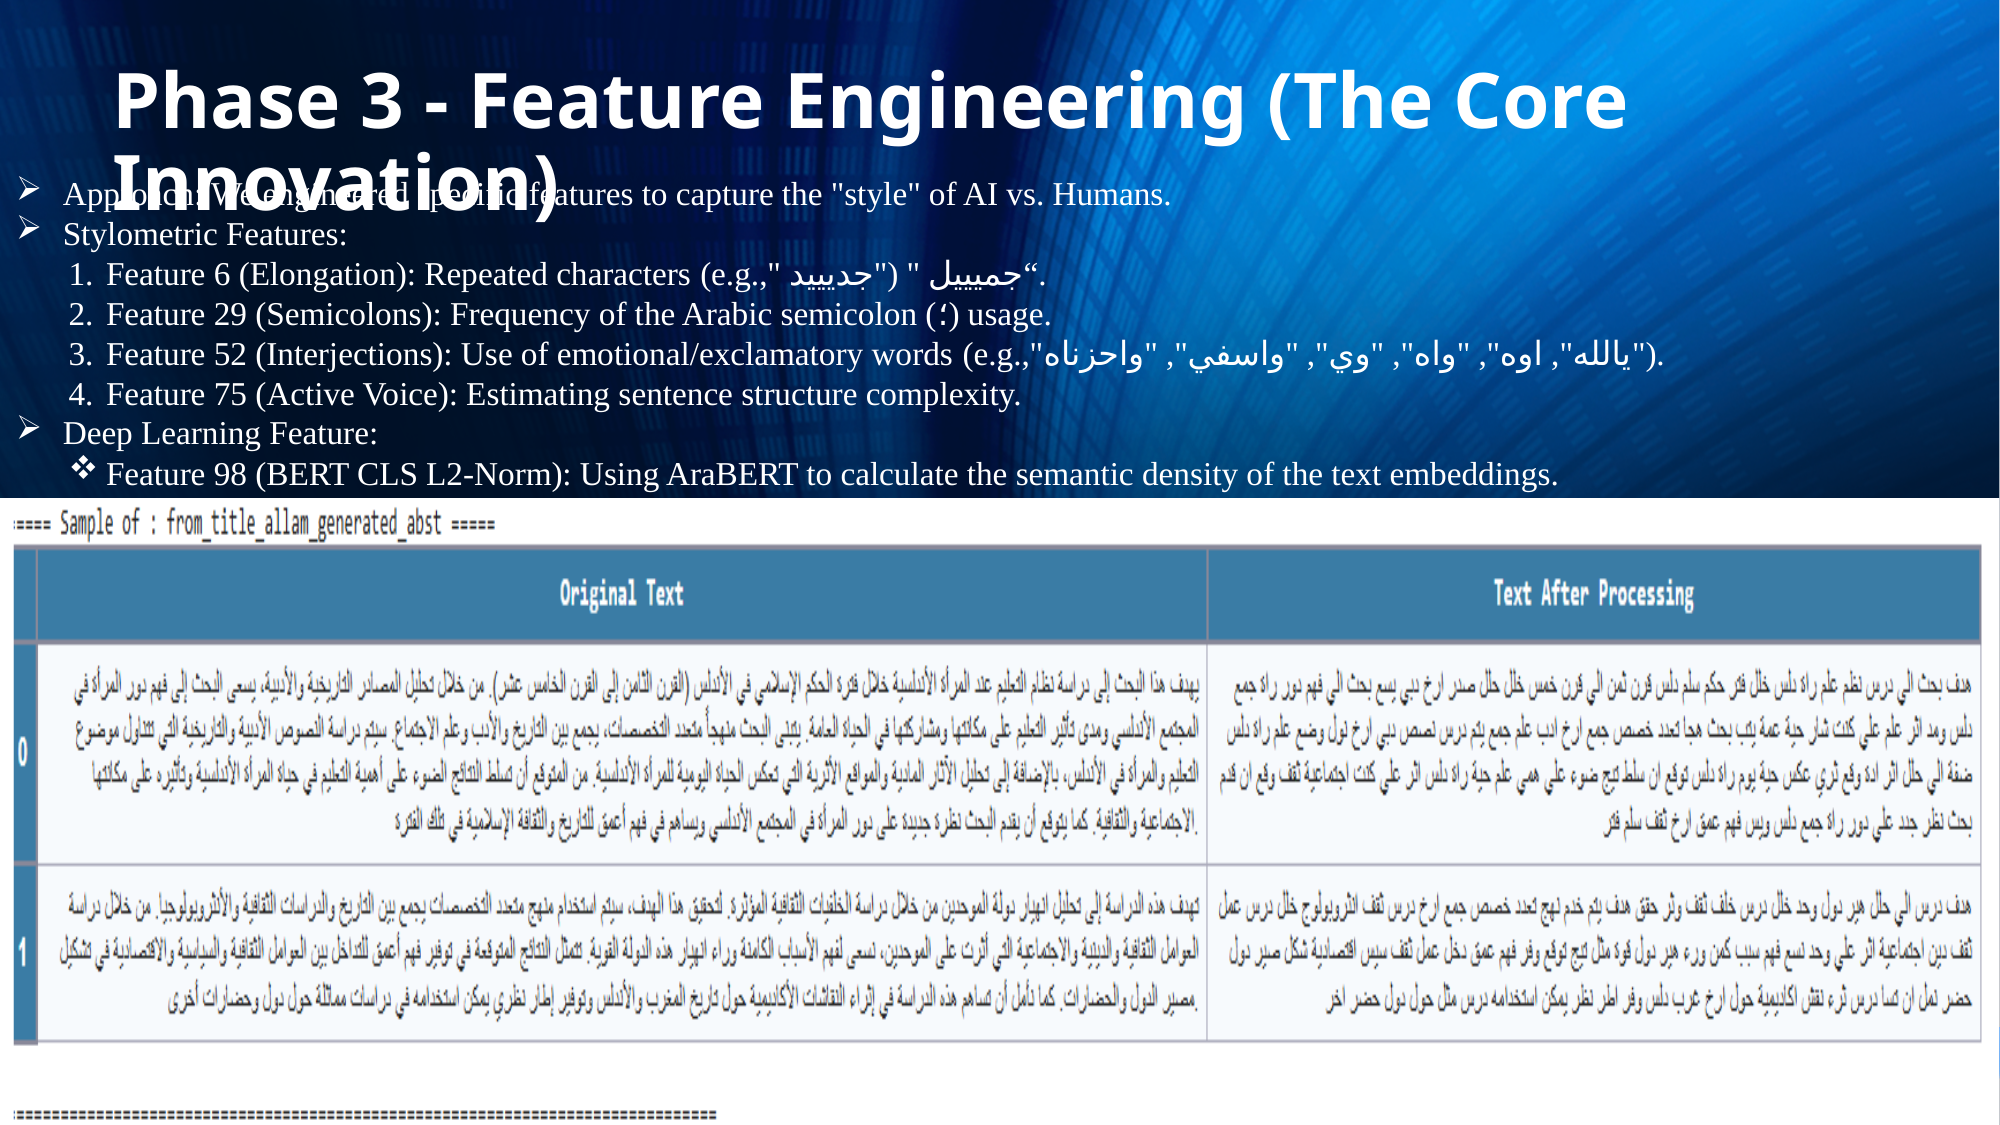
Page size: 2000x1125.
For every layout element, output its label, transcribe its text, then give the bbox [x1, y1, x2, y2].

text_box Approach: We engineered specific features to capture the "style" of AI vs. Humans. Stylometric Features: Feature 6 (Elongation): Repeated characters (e.g.," جميييل " ("جديييد“. Feature 29 (Semicolons): Frequency of the Arabic semicolon (؛) usage. Feature 52 (Interjections): Use of emotional/exclamatory words (e.g.,"يالله", اوه", "واه", "وي", "واسفي", "واحزناه"). Feature 75 (Active Voice): Estimating sentence structure complexity. Deep Learning Feature: Feature 98 (BERT CLS L2-Norm): Using AraBERT to calculate the semantic density of the text embeddings. [1, 164, 1999, 498]
picture [0, 0, 2000, 1125]
text_box Phase 3 - Feature Engineering (The Core Innovation) [112, 60, 1925, 164]
